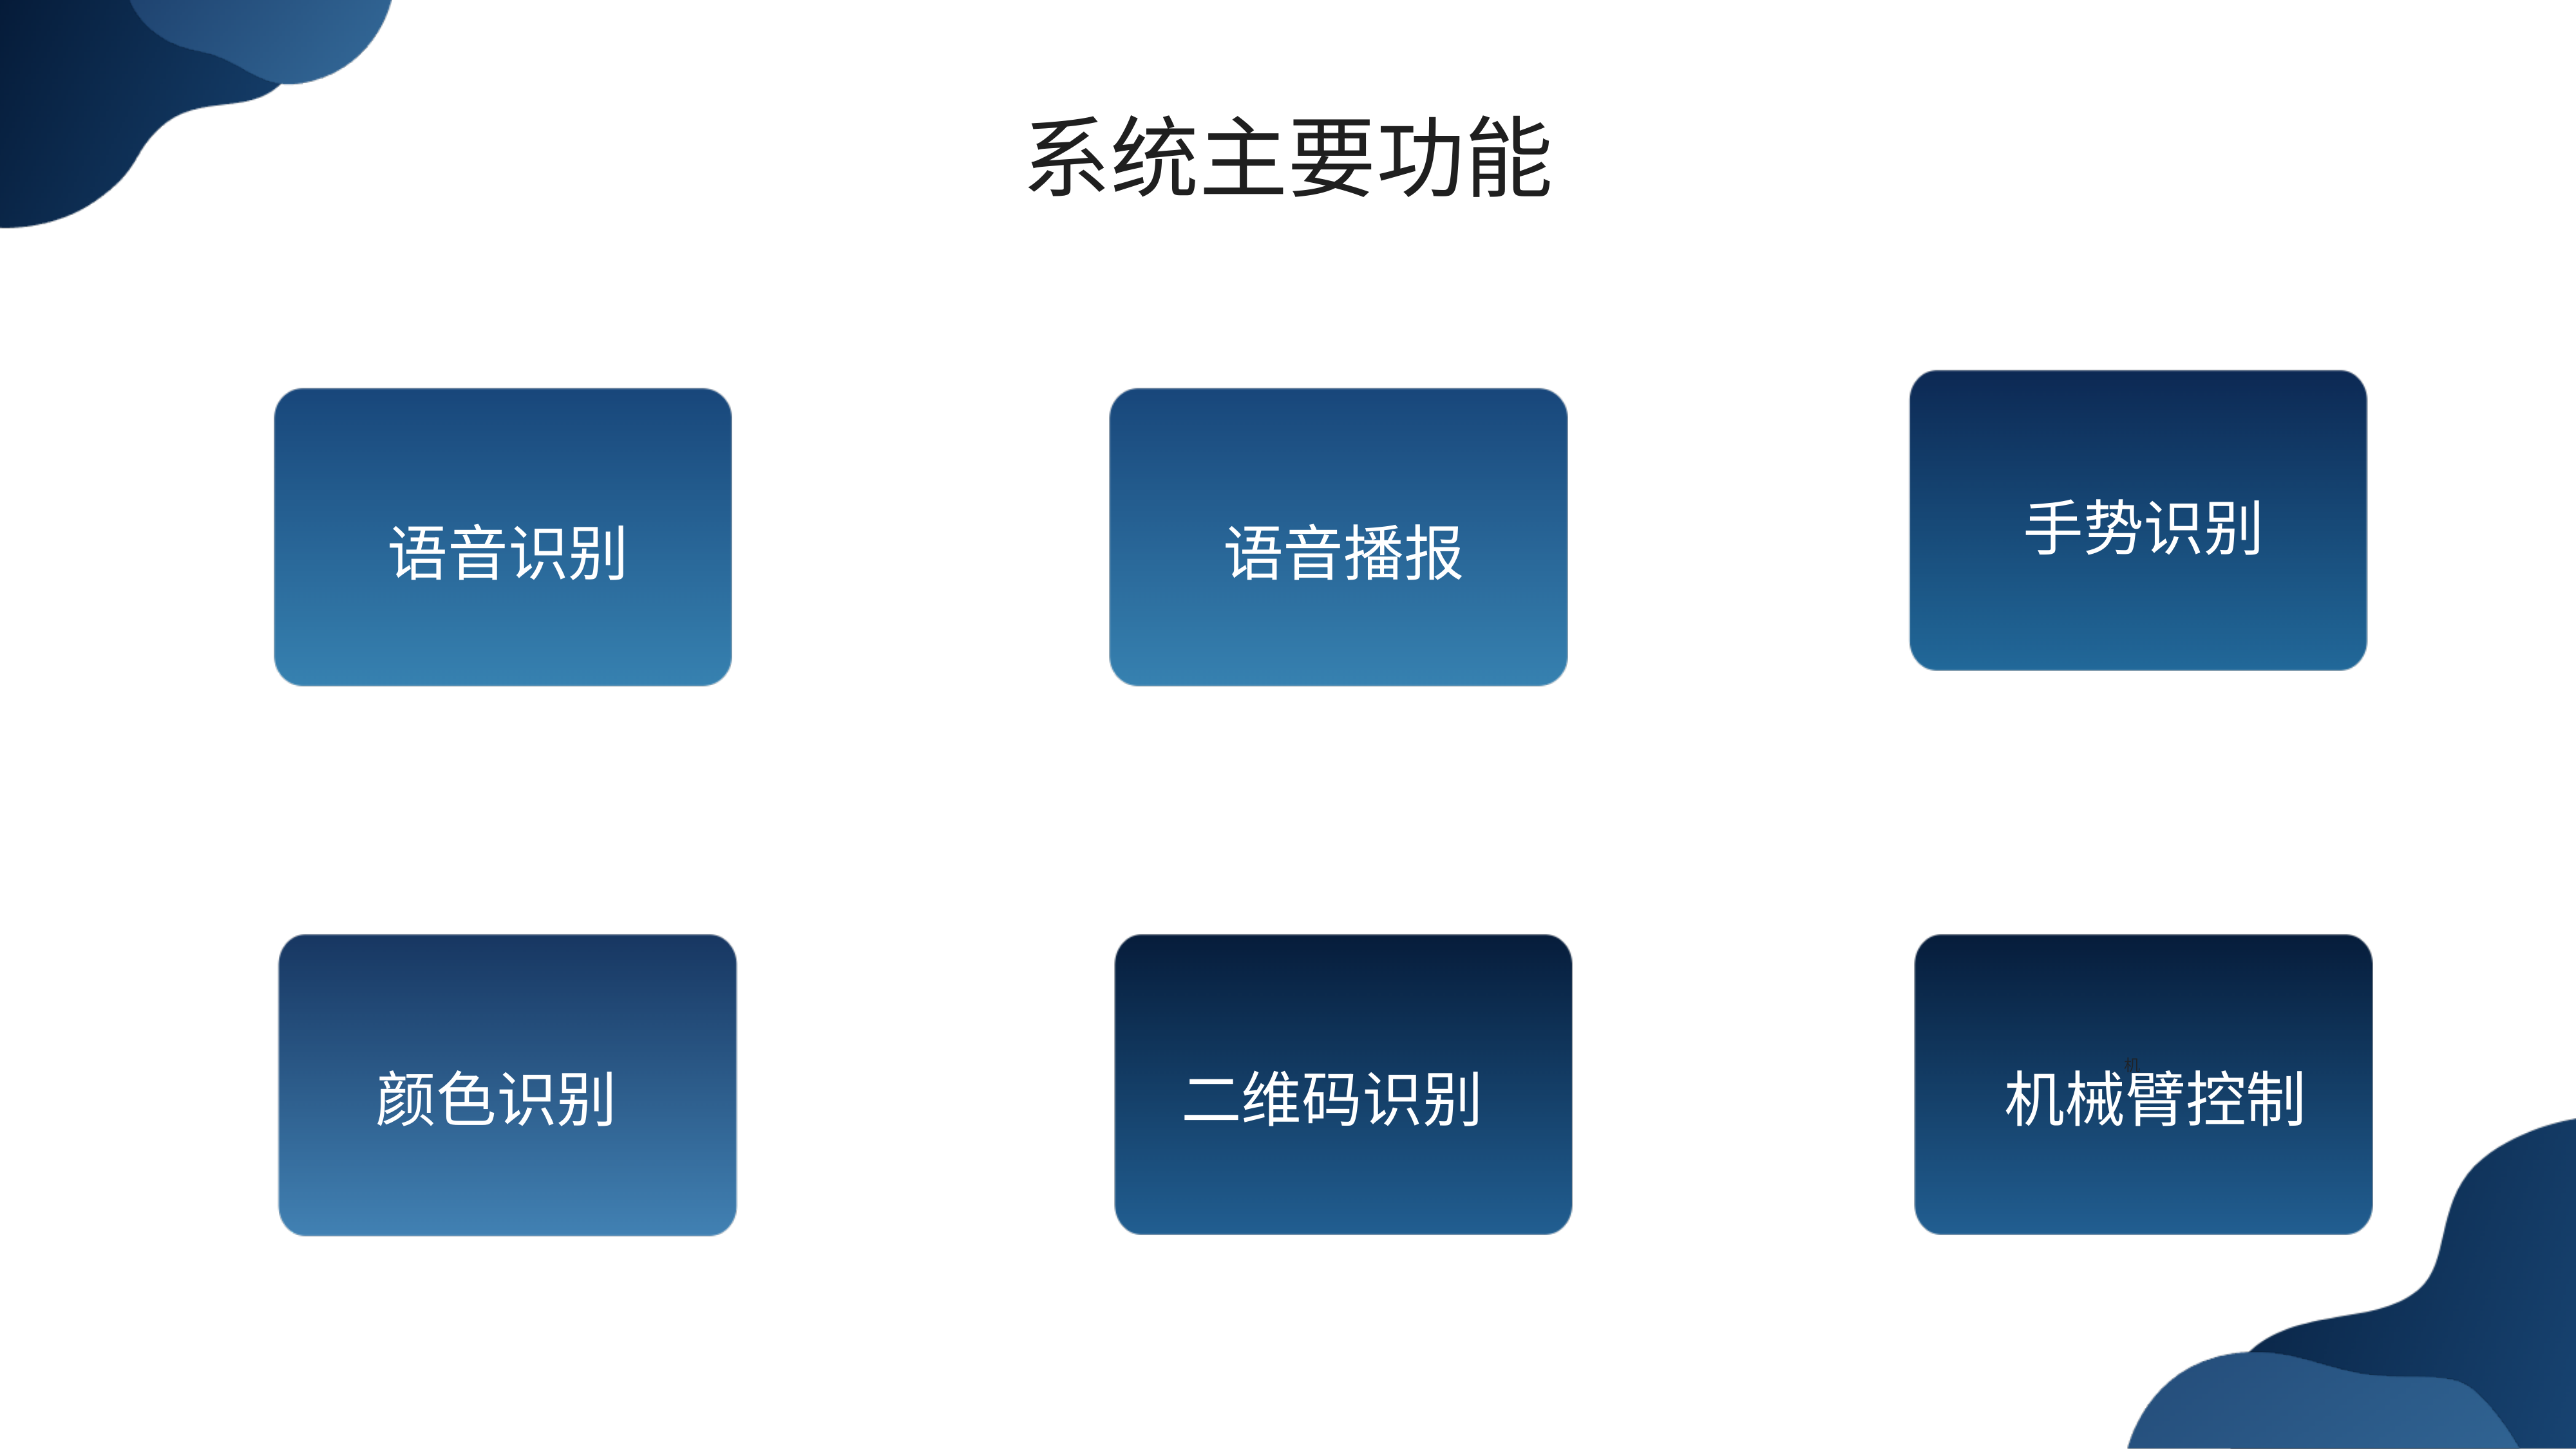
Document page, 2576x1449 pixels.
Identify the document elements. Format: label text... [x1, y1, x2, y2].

picture [271, 386, 734, 688]
picture [1913, 932, 2576, 1449]
picture [0, 0, 393, 234]
text_box 系统主要功能 [941, 91, 1634, 189]
picture [1113, 932, 1575, 1236]
picture [1907, 368, 2370, 672]
picture [1107, 386, 1569, 688]
picture [277, 932, 739, 1238]
